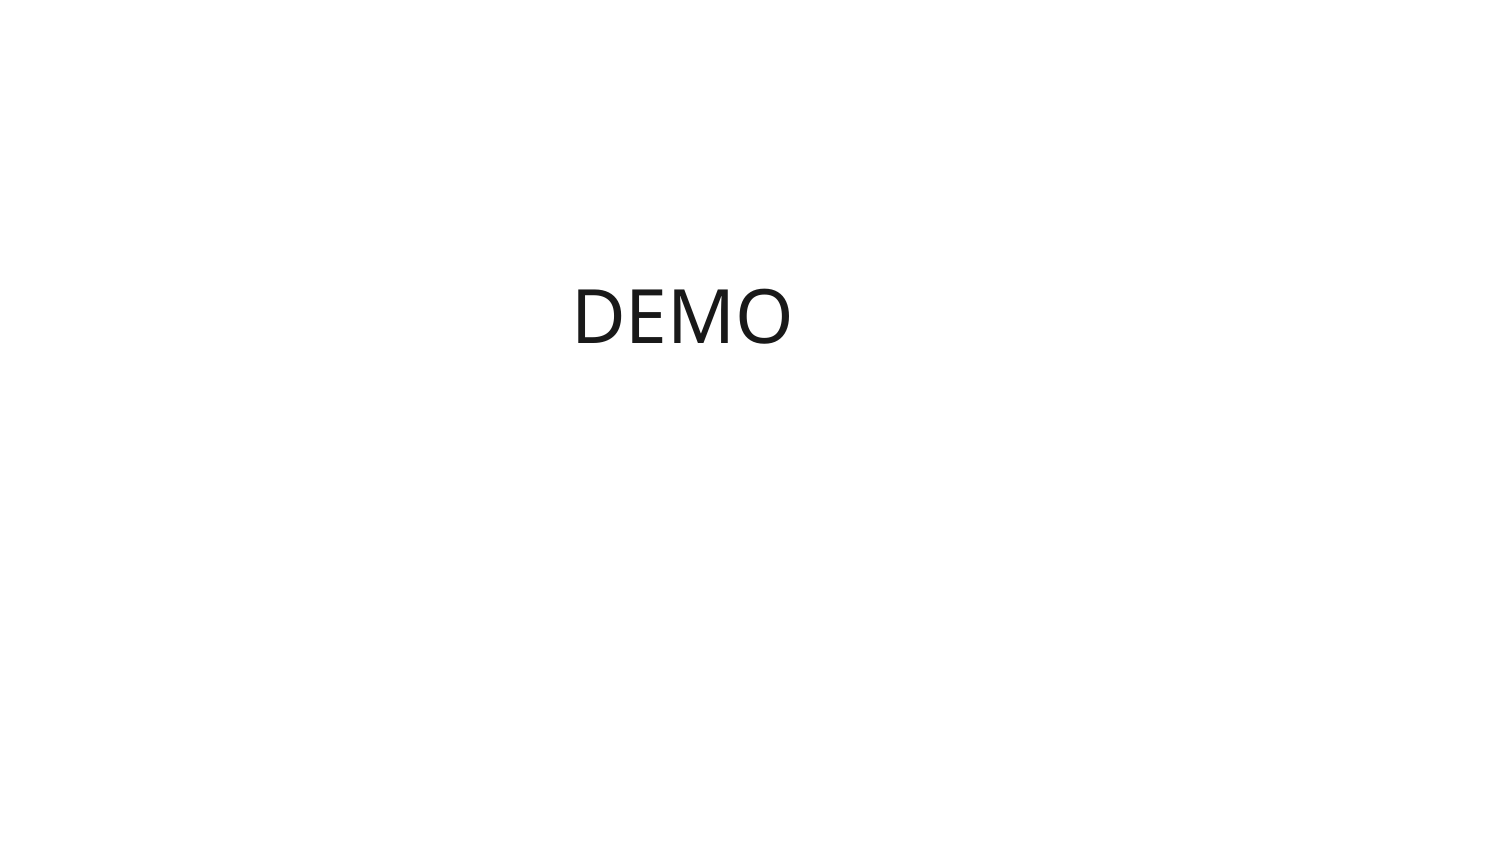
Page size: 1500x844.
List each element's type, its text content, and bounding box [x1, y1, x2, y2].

title DEMO [556, 253, 1123, 348]
